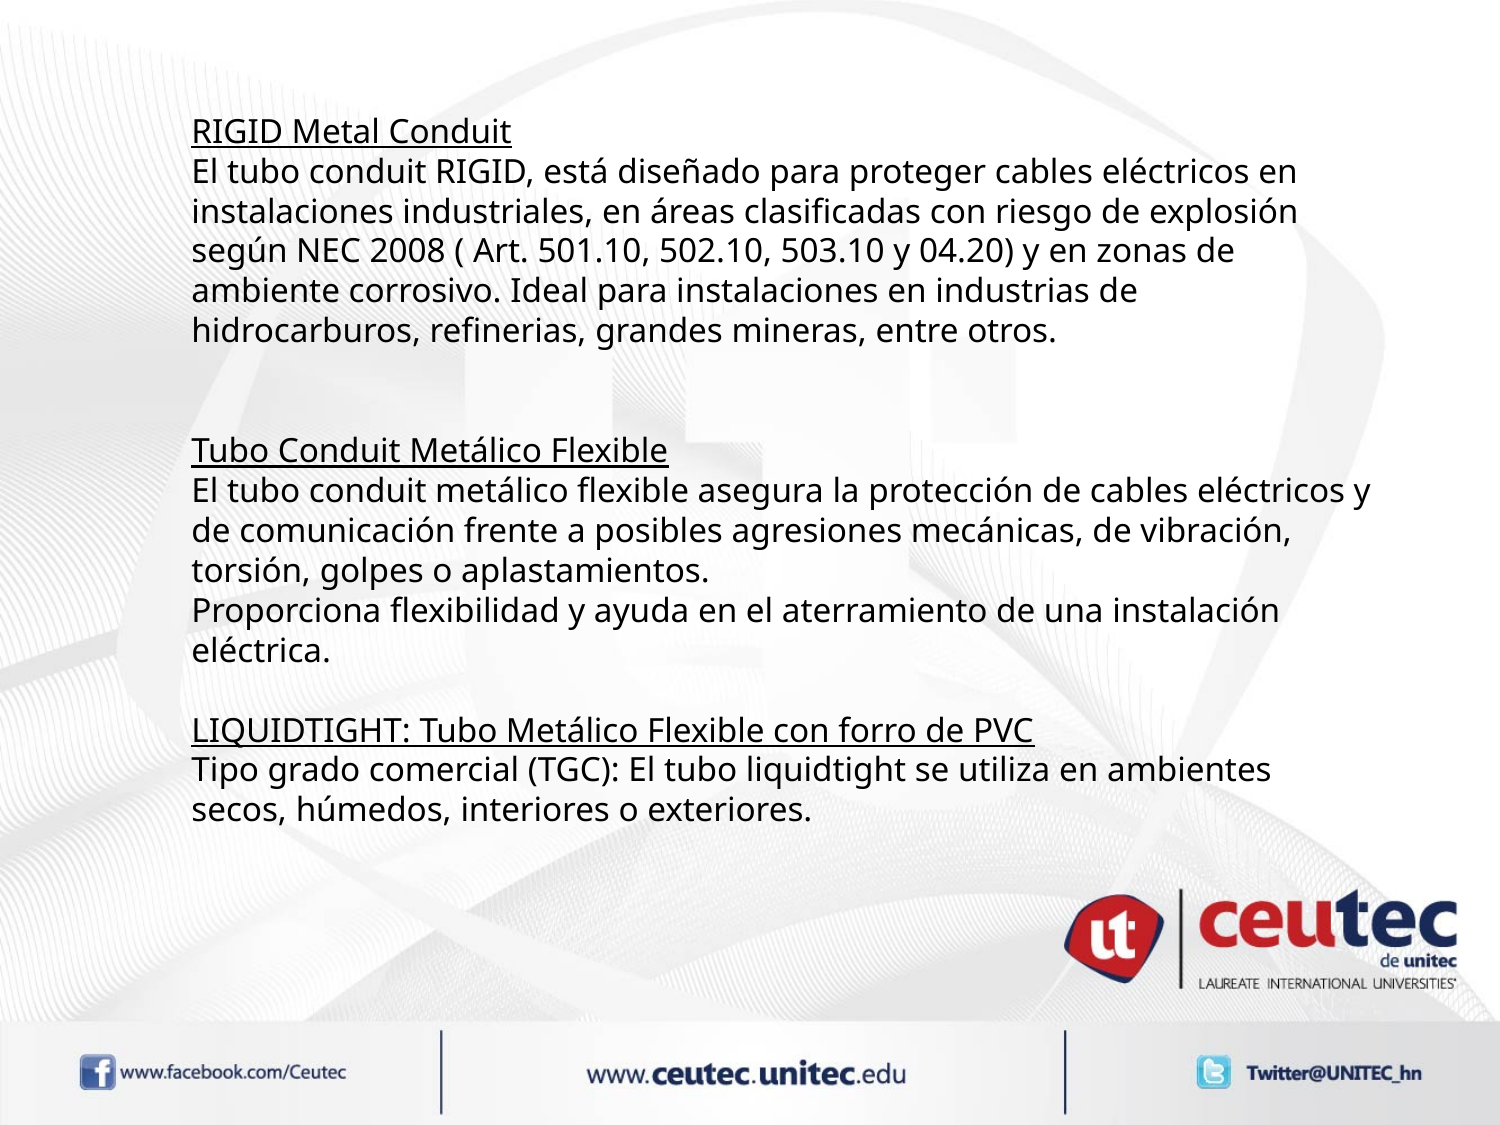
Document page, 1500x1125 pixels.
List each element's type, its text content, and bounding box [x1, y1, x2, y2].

title RIGID Metal Conduit El tubo conduit RIGID, está diseñado para proteger cables eléctricos en instalaciones industriales, en áreas clasificadas con riesgo de explosión según NEC 2008 ( Art. 501.10, 502.10, 503.10 y 04.20) y en zonas de ambiente corrosivo. Ideal para instalaciones en industrias de hidrocarburos, refinerias, grandes mineras, entre otros. Tubo Conduit Metálico Flexible El tubo conduit metálico flexible asegura la protección de cables eléctricos y de comunicación frente a posibles agresiones mecánicas, de vibración, torsión, golpes o aplastamientos. Proporciona flexibilidad y ayuda en el aterramiento de una instalación eléctrica. LIQUIDTIGHT: Tubo Metálico Flexible con forro de PVC Tipo grado comercial (TGC): El tubo liquidtight se utiliza en ambientes secos, húmedos, interiores o exteriores. [117, 106, 1393, 832]
picture [0, 0, 1500, 1125]
